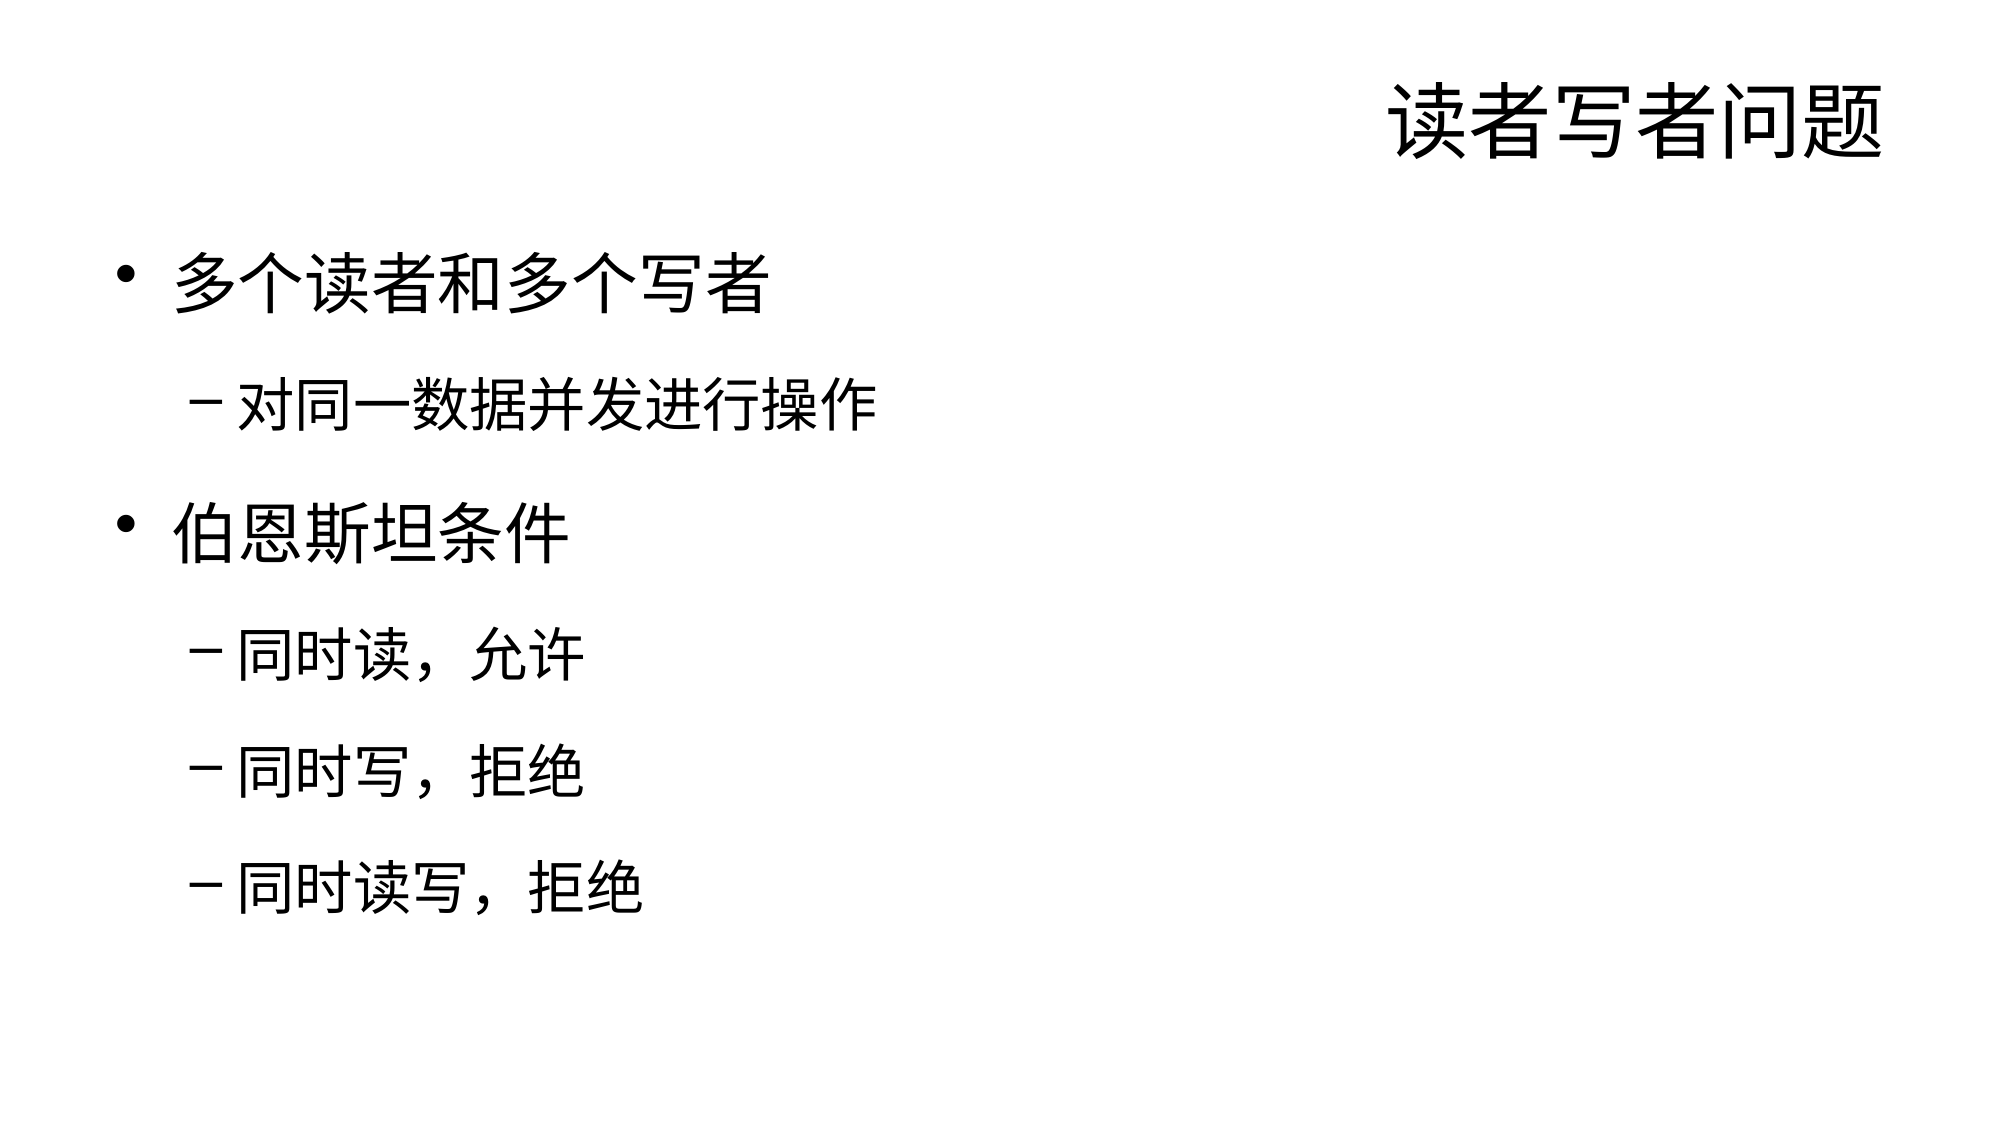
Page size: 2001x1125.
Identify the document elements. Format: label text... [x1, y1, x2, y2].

list 多个读者和多个写者 对同一数据并发进行操作 伯恩斯坦条件 同时读，允许 同时写，拒绝 同时读写，拒绝 [99, 193, 1901, 1006]
title 读者写者问题 [99, 44, 1901, 193]
